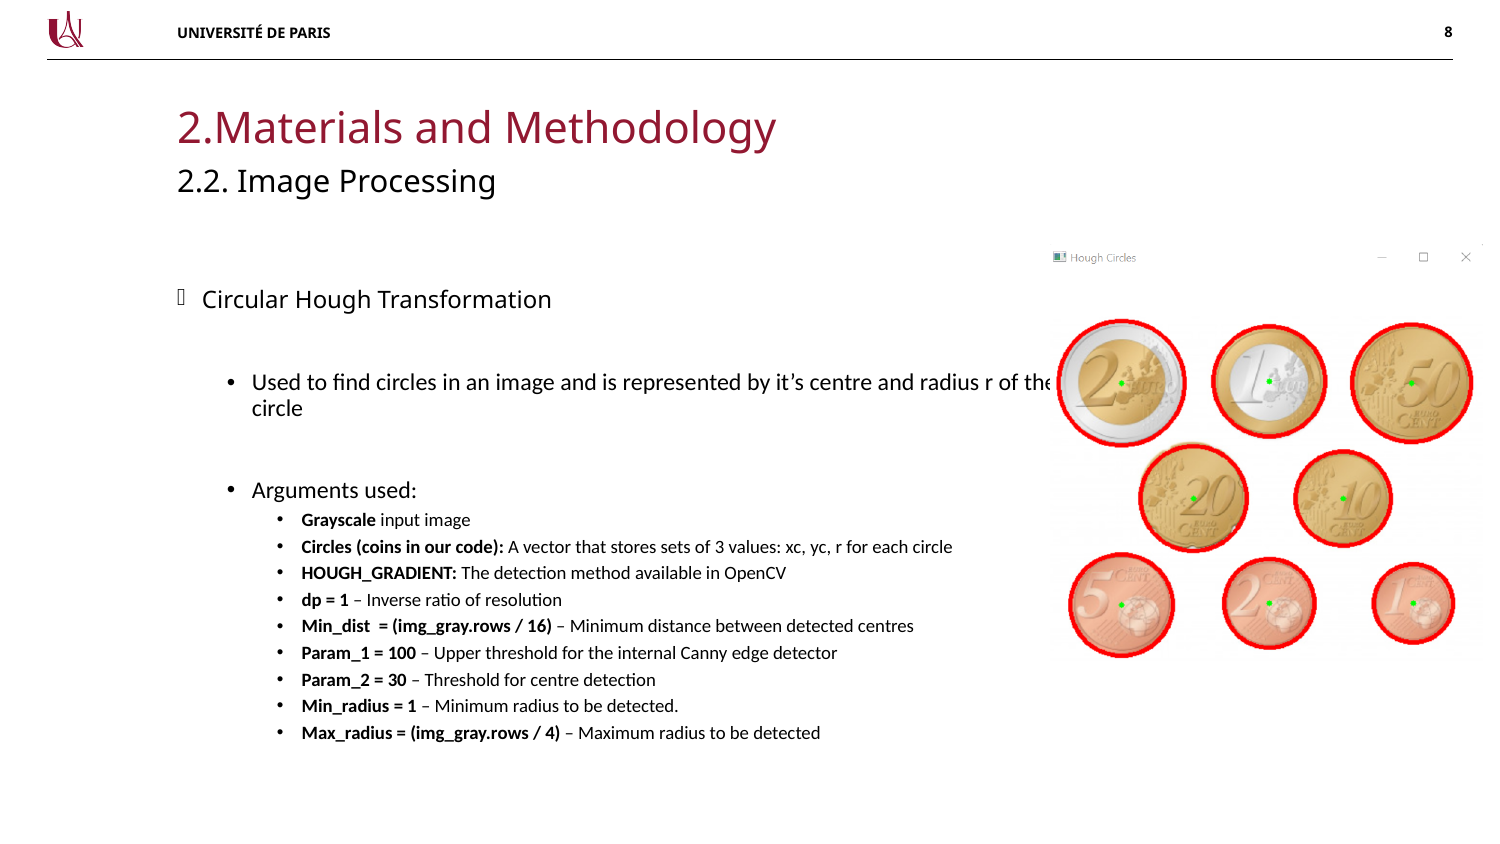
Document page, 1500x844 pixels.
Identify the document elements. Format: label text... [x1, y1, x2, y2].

list Circular Hough Transformation Used to find circles in an image and is represented by it’s centre and radius r of the circle Arguments used: Grayscale input image Circles (coins in our code): A vector that stores sets of 3 values: xc, yc, r for each circle HOUGH_GRADIENT: The detection method available in OpenCV dp = 1 – Inverse ratio of resolution Min_dist = (img_gray.rows / 16) – Minimum distance between detected centres Param_1 = 100 – Upper threshold for the internal Canny edge detector Param_2 = 30 – Threshold for centre detection Min_radius = 1 – Minimum radius to be detected. Max_radius = (img_gray.rows / 4) – Maximum radius to be detected [177, 246, 1069, 746]
picture [47, 11, 84, 48]
title 2.2. Image Processing [177, 165, 1453, 199]
picture [1050, 244, 1483, 702]
list 2.Materials and Methodology [177, 106, 1453, 154]
